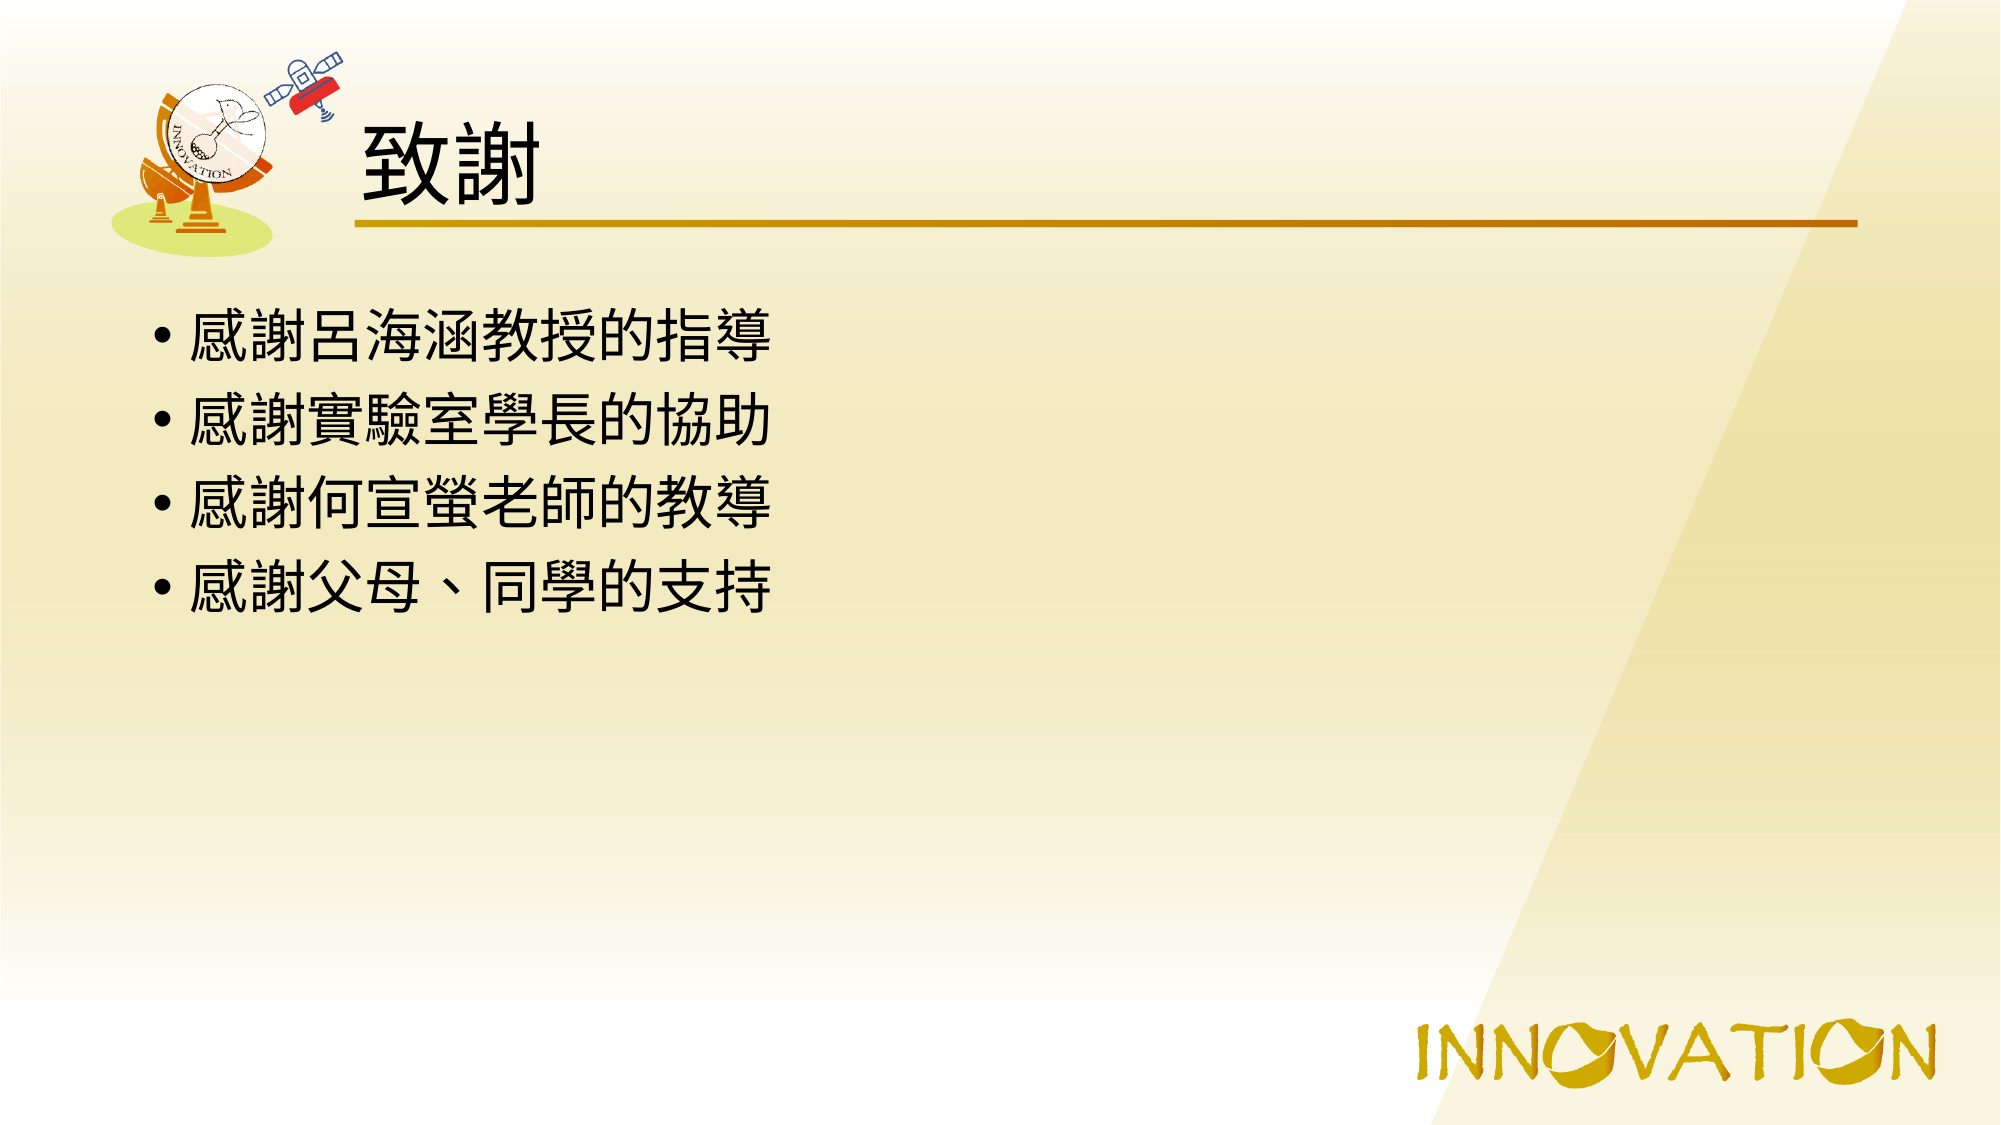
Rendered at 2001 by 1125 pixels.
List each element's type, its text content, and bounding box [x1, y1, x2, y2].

title 致謝 [345, 59, 1863, 278]
picture [0, 0, 2001, 1125]
list 感謝呂海涵教授的指導 感謝實驗室學長的協助 感謝何宣螢老師的教導 感謝父母、同學的支持 [137, 299, 1863, 1014]
